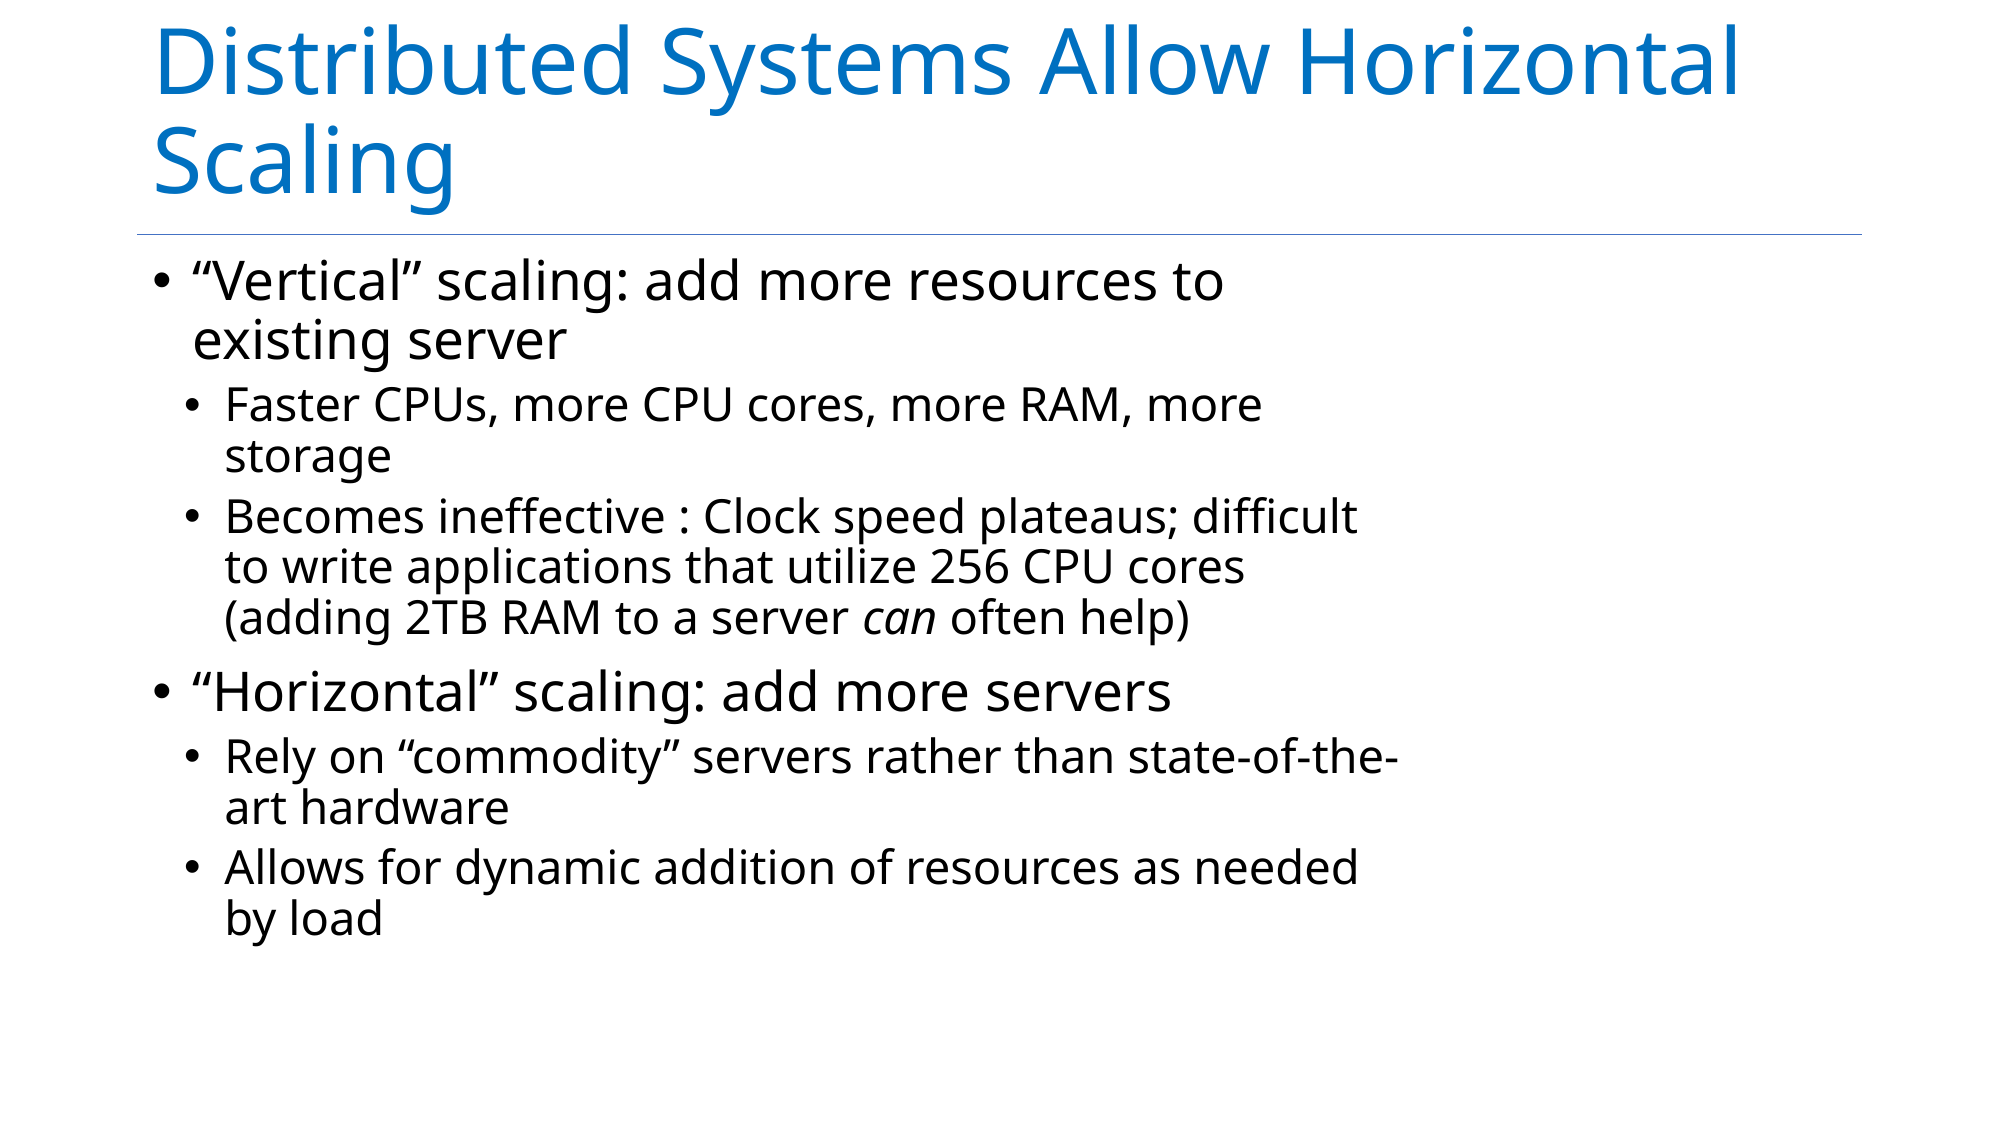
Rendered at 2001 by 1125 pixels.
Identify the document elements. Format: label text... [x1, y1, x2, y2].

list “Vertical” scaling: add more resources to existing server Faster CPUs, more CPU cores, more RAM, more storage Becomes ineffective : Clock speed plateaus; difficult to write applications that utilize 256 CPU cores (adding 2TB RAM to a server can often help) “Horizontal” scaling: add more servers Rely on “commodity” servers rather than state-of-the-art hardware Allows for dynamic addition of resources as needed by load [137, 246, 1432, 960]
title Distributed Systems Allow Horizontal Scaling [137, 3, 1863, 221]
